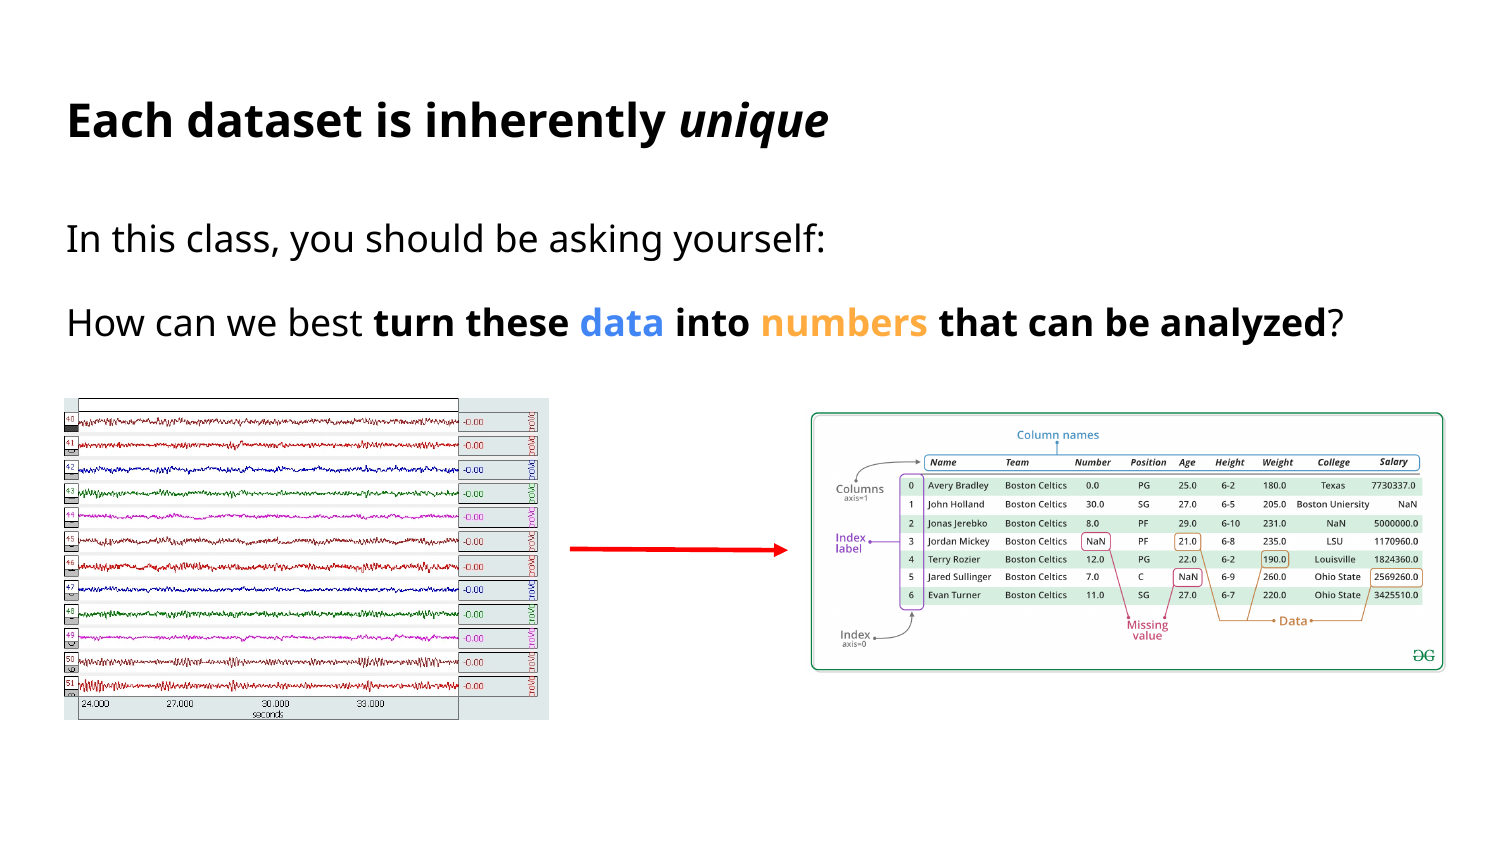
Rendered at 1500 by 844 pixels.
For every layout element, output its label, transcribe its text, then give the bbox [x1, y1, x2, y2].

picture [63, 398, 550, 721]
title Each dataset is inherently unique [51, 72, 1449, 167]
list In this class, you should be asking yourself: How can we best turn these data into numbers that can be analyzed? [51, 190, 1449, 399]
picture [805, 407, 1450, 676]
